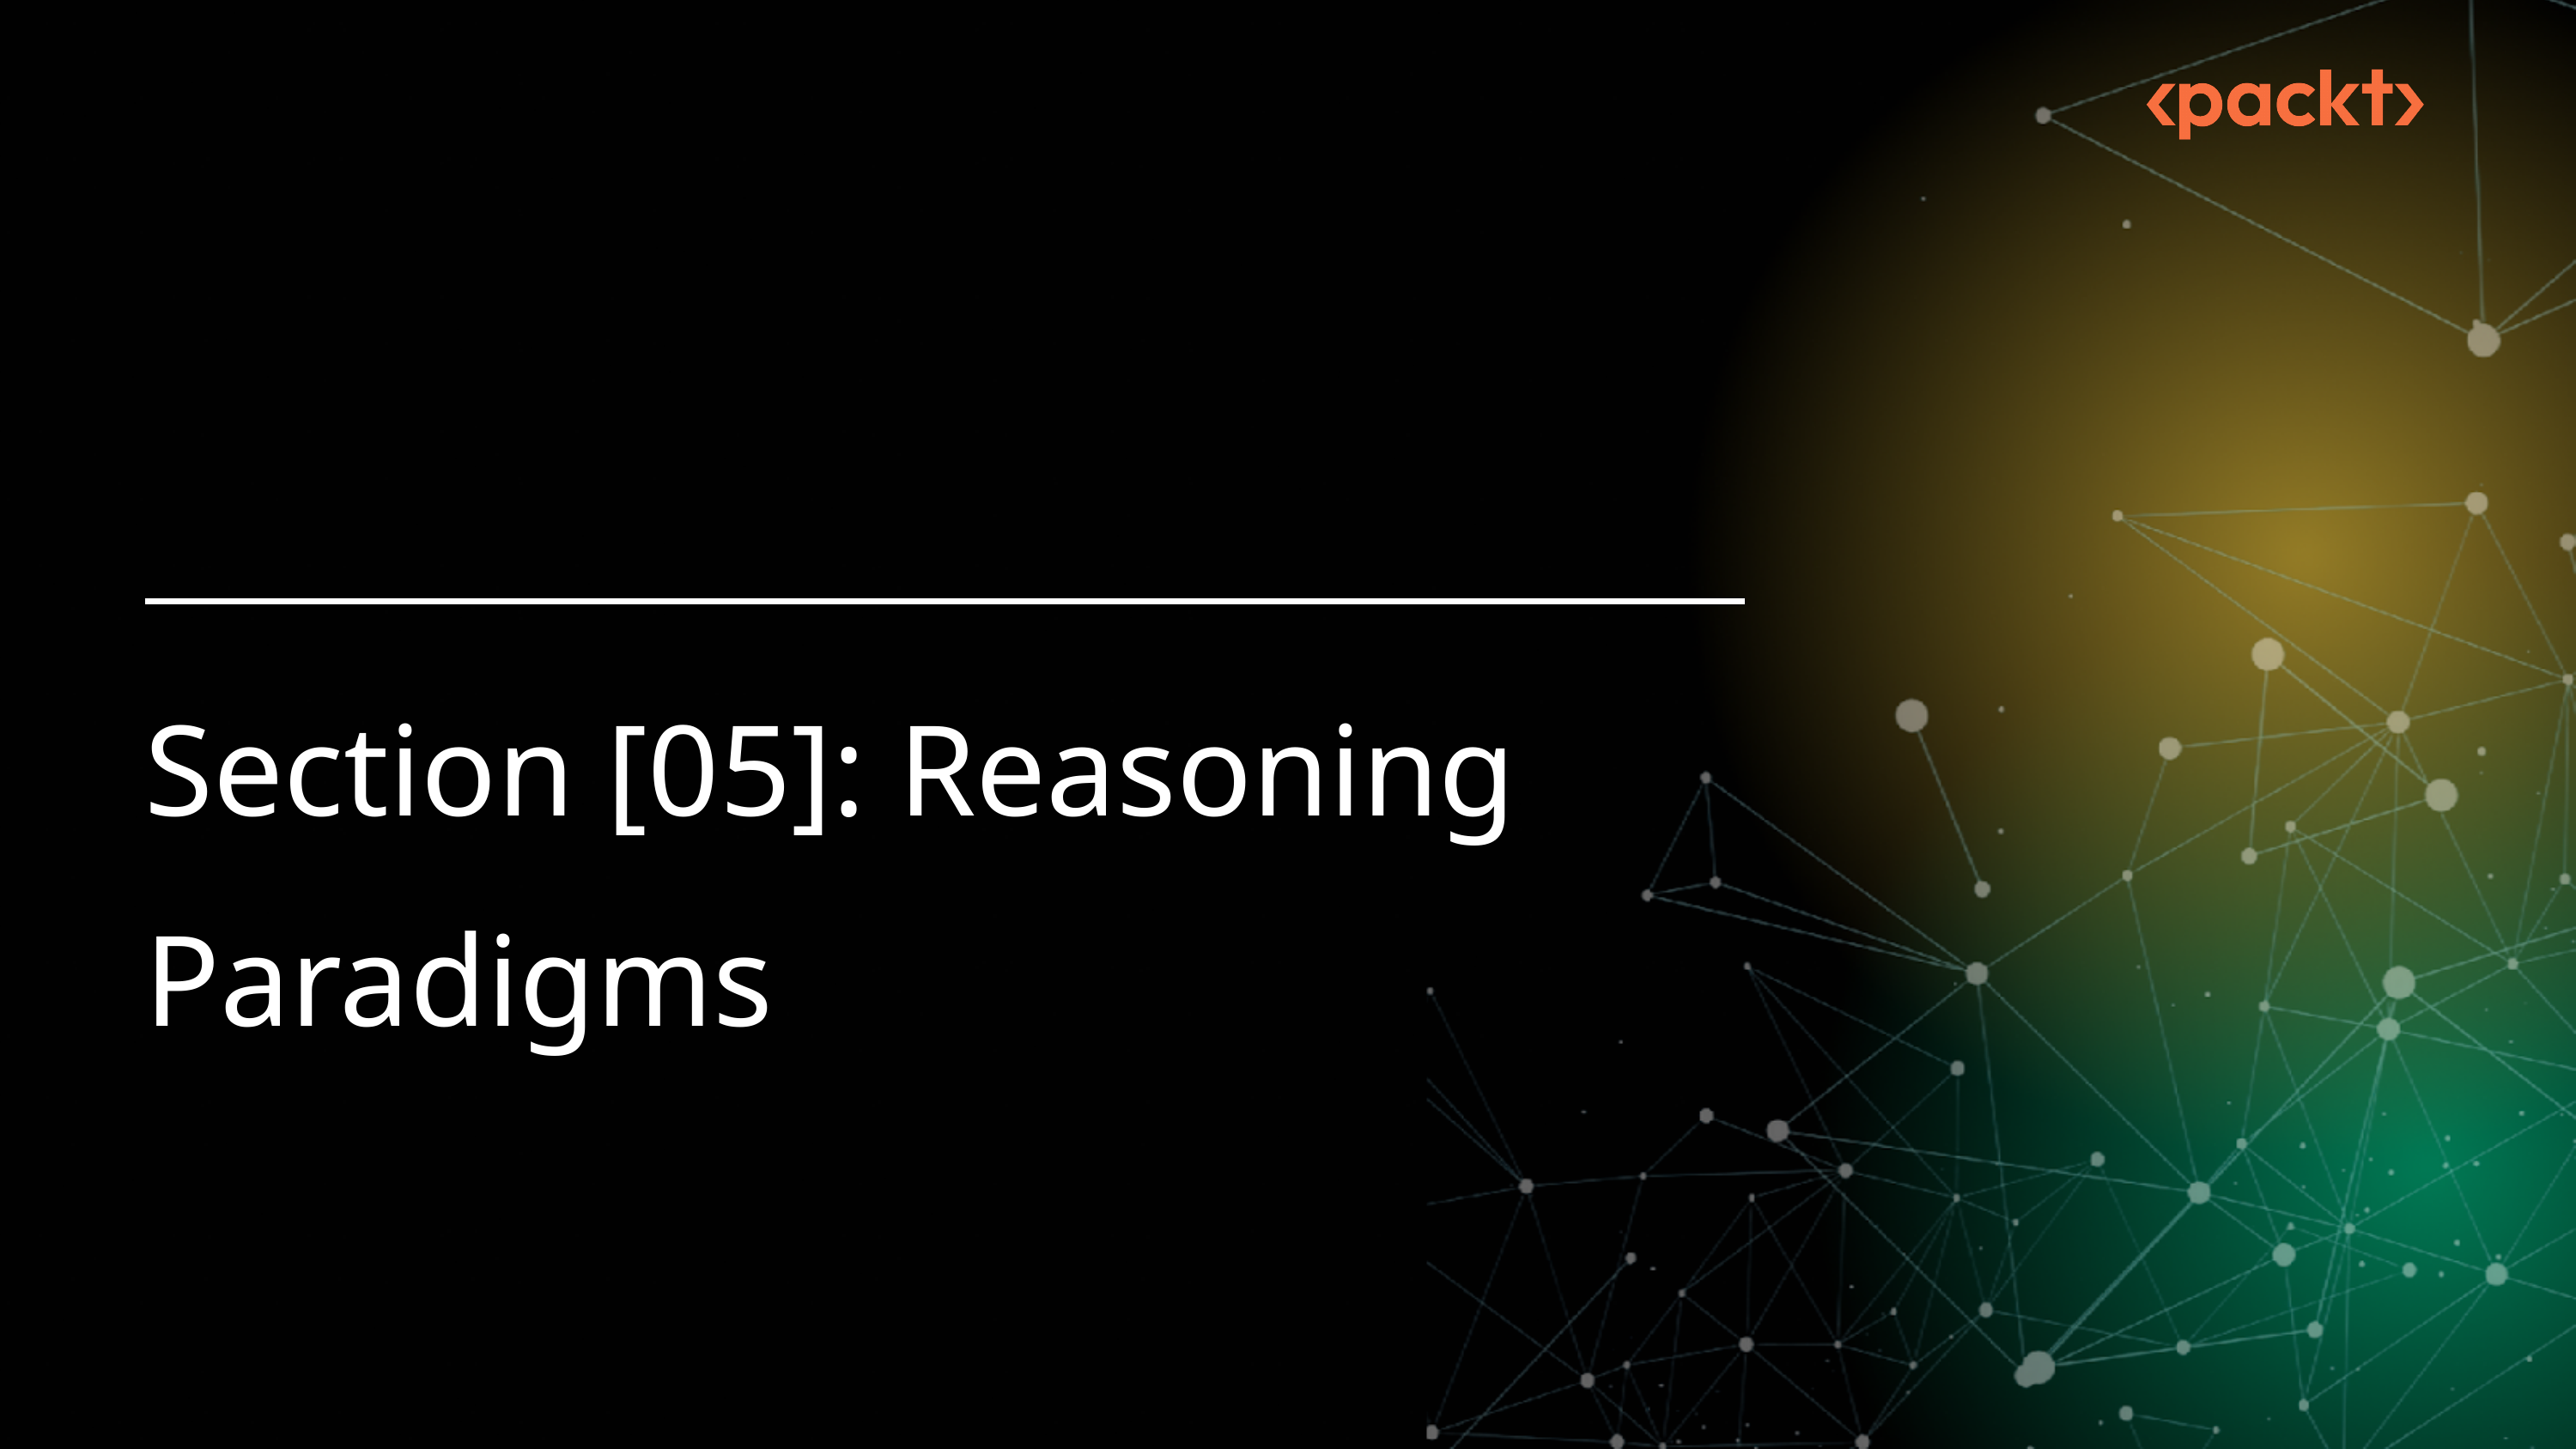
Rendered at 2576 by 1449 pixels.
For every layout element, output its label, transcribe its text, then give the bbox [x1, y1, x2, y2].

text_box Section [05]: Reasoning Paradigms [144, 630, 2112, 1052]
text_box [2144, 44, 2432, 145]
text_box [0, 0, 2576, 1449]
